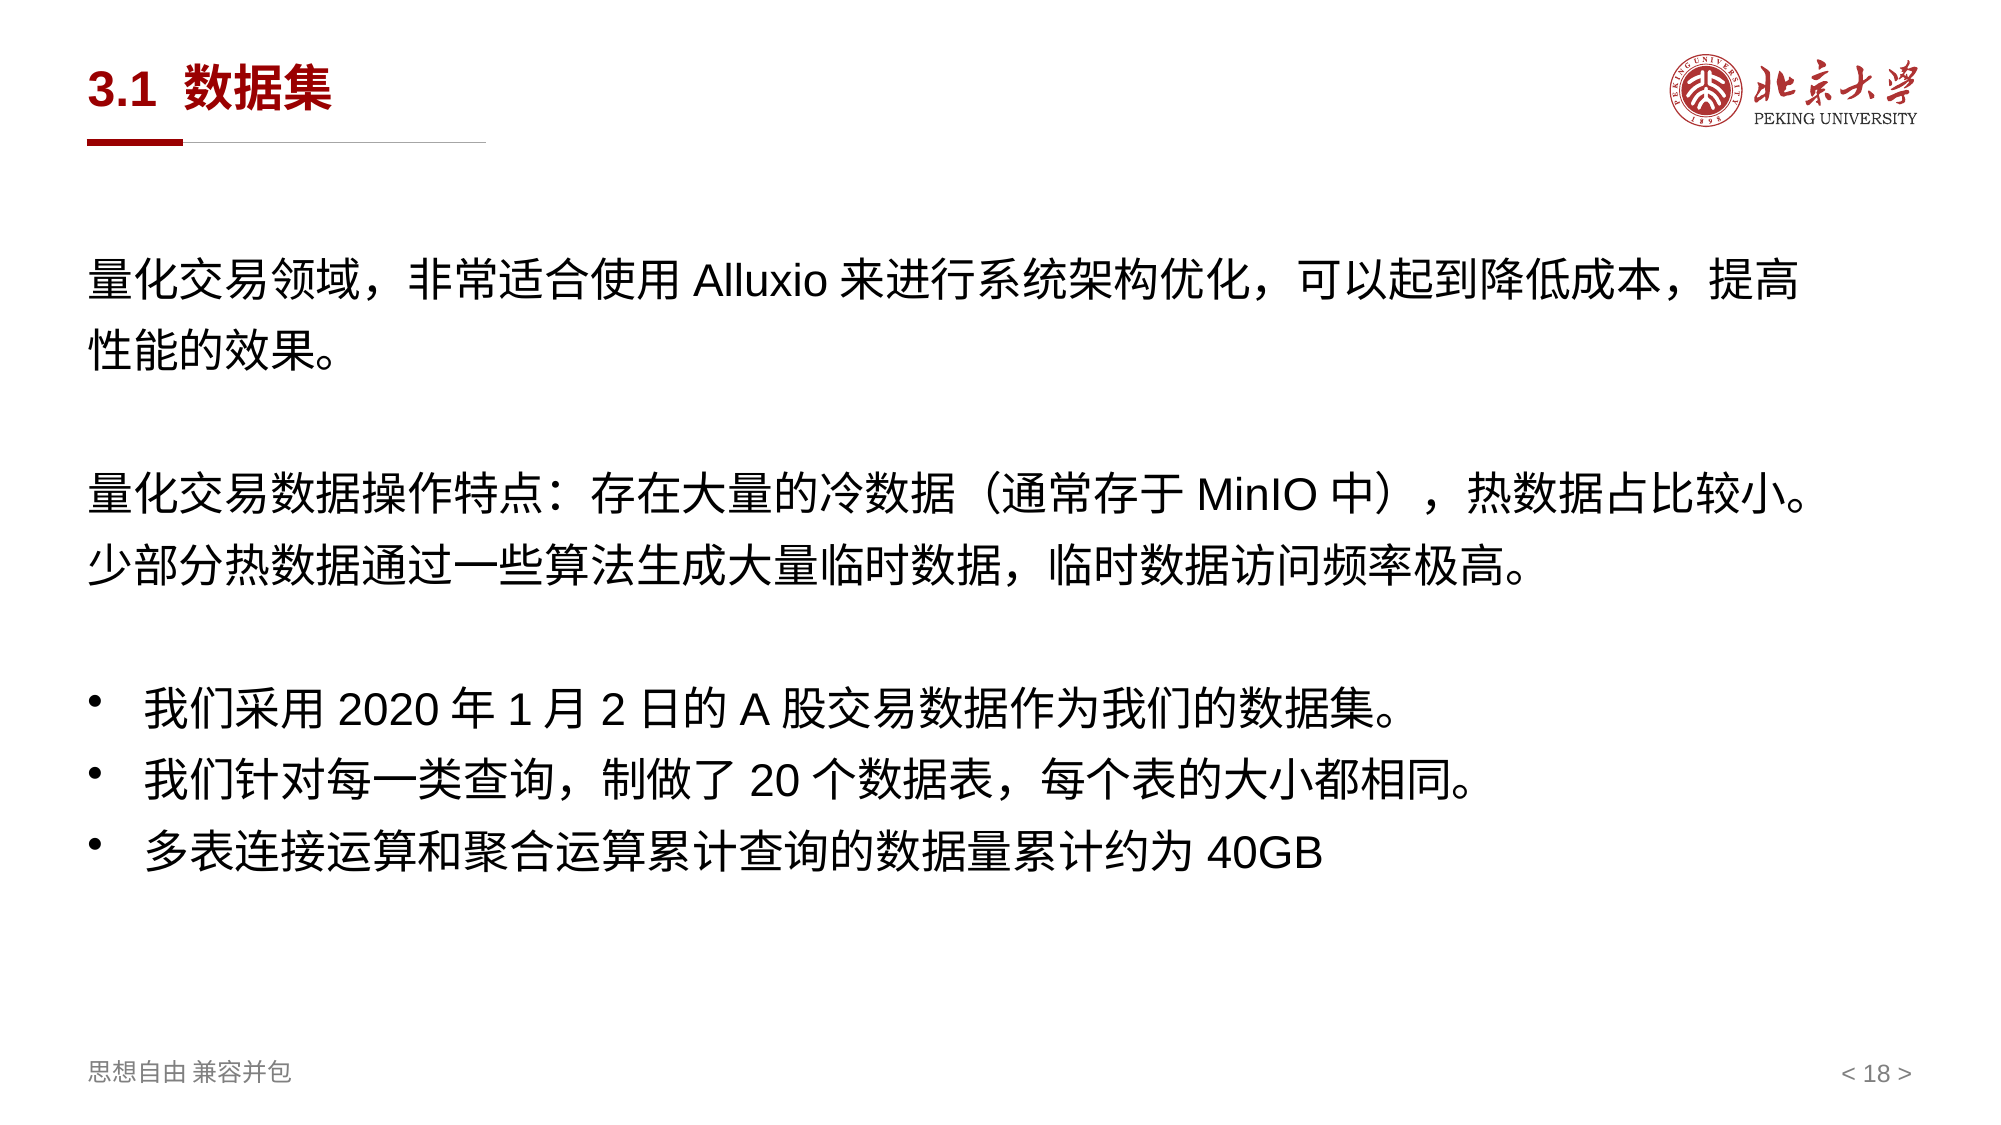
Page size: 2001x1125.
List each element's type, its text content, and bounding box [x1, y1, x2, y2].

slide_number < > [1477, 1048, 1928, 1097]
text_box 量化交易领域，非常适合使用Alluxio来进行系统架构优化，可以起到降低成本，提高性能的效果。 量化交易数据操作特点：存在大量的冷数据（通常存于MinIO中），热数据占比较小。少部分热数据通过一些算法生成大量临时数据，临时数据访问频率极高。 我们采用2020年1月2日的A股交易数据作为我们的数据集。 我们针对每一类查询，制做了20个数据表，每个表的大小都相同。 多表连接运算和聚合运算累计查询的数据量累计约为40GB [72, 226, 1858, 1004]
title 3.1 数据集 [72, 39, 1559, 142]
